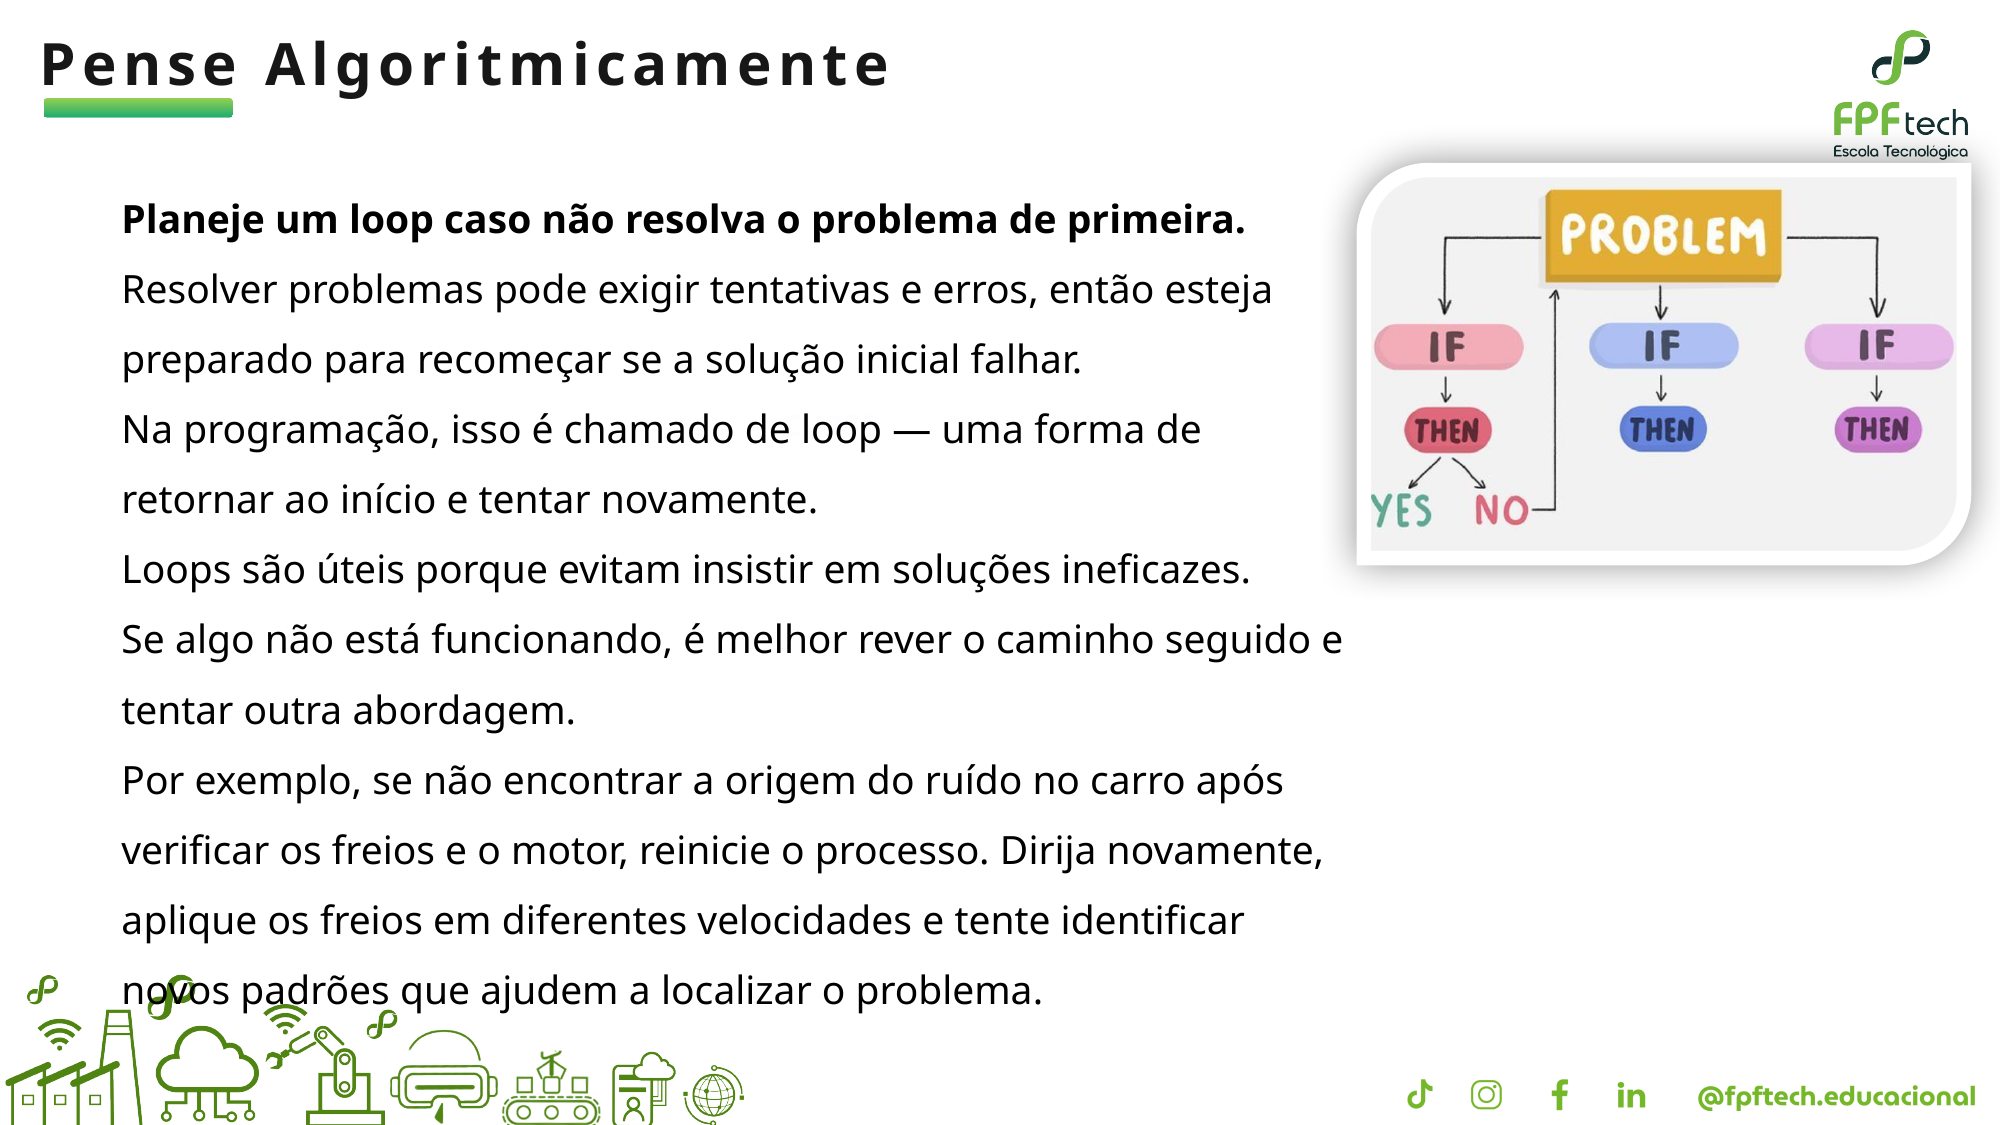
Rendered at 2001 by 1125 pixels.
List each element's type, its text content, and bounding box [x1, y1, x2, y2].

text_box [42, 96, 235, 119]
picture [1363, 169, 1965, 559]
picture [1834, 30, 1968, 160]
text_box Pense Algoritmicamente [24, 16, 1594, 118]
text_box Planeje um loop caso não resolva o problema de primeira. Resolver problemas pode exigir tentativas e erros, então esteja preparado para recomeçar se a solução inicial falhar. Na programação, isso é chamado de loop — uma forma de retornar ao início e tentar novamente. Loops são úteis porque evitam insistir em soluções ineficazes. Se algo não está funcionando, é melhor rever o caminho seguido e tentar outra abordagem. Por exemplo, se não encontrar a origem do ruído no carro após verificar os freios e o motor, reinicie o processo. Dirija novamente, aplique os freios em diferentes velocidades e tente identificar novos padrões que ajudem a localizar o problema. [106, 156, 1364, 1027]
picture [1396, 1063, 1985, 1125]
picture [0, 929, 750, 1125]
